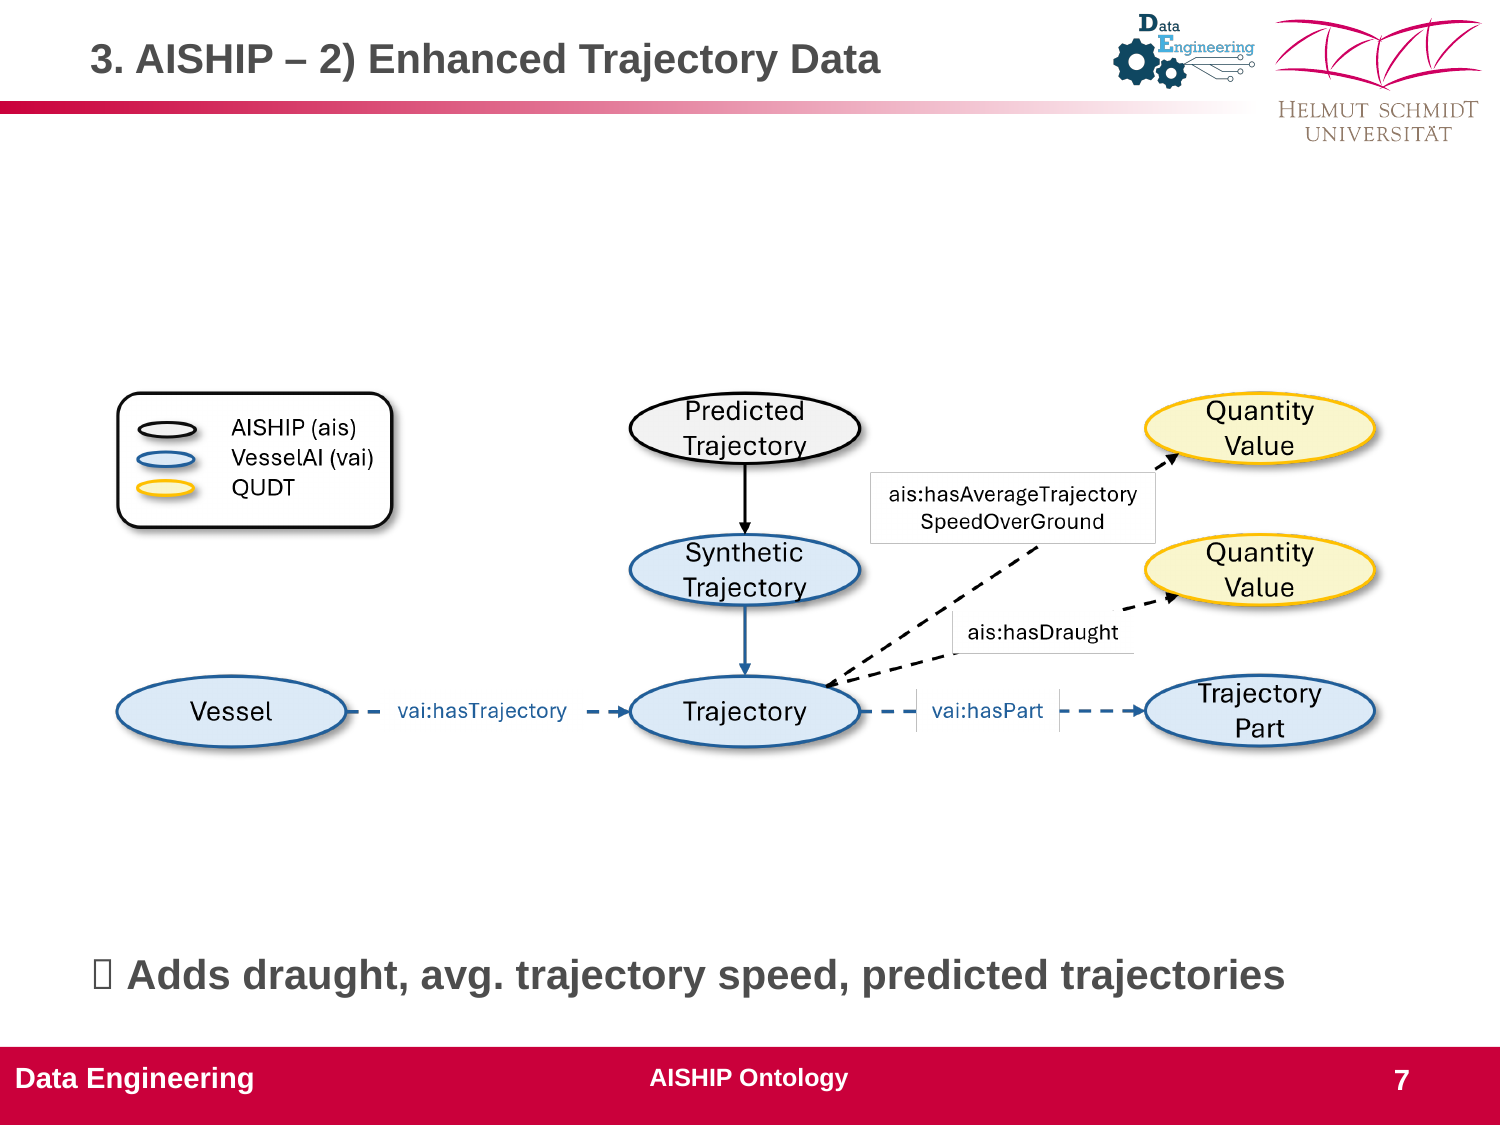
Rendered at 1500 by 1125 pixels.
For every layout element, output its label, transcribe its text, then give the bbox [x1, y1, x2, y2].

picture [1104, 0, 1264, 99]
title 3. AISHIP – 2) Enhanced Trajectory Data [75, 23, 1220, 91]
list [111, 380, 1389, 776]
text_box  Adds draught, avg. trajectory speed, predicted trajectories [74, 151, 1425, 1005]
footer AISHIP Ontology [225, 1053, 1273, 1101]
slide_number 7 [1273, 1053, 1425, 1101]
